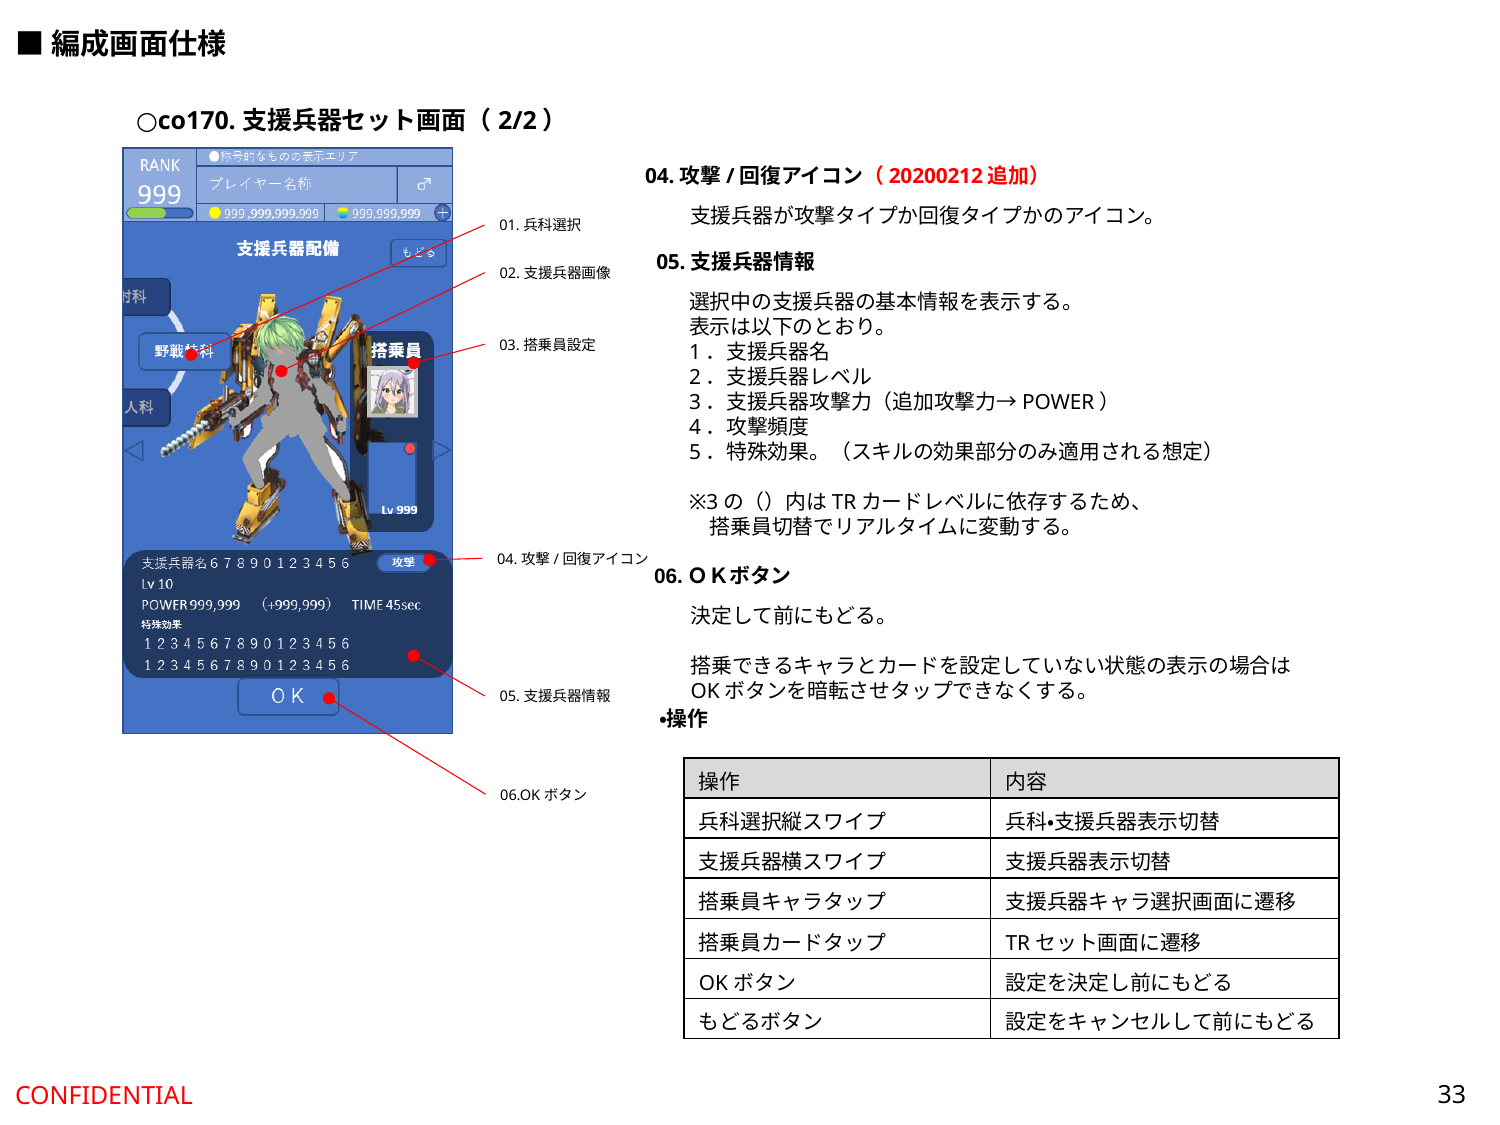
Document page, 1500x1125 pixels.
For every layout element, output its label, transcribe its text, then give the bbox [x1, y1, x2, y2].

table_header 内容 [991, 759, 1338, 797]
text_box ■編成画面仕様 [0, 17, 242, 68]
table_cell 搭乗員キャラタップ [685, 879, 990, 918]
table_cell 設定をキャンセルして前にもどる [991, 999, 1338, 1038]
text_box 05.支援兵器情報 [661, 241, 830, 282]
table_cell OKボタン [685, 959, 990, 998]
footer CONFIDENTIAL [0, 1065, 507, 1125]
table_cell もどるボタン [685, 999, 990, 1038]
table_cell 兵科・支援兵器表示切替 [991, 799, 1338, 837]
table_cell 兵科選択縦スワイプ [685, 799, 990, 837]
table_cell TRセット画面に遷移 [991, 919, 1338, 958]
text_box ○co170.支援兵器セット画面（2/2） [121, 97, 583, 143]
table_cell 支援兵器横スワイプ [685, 839, 990, 877]
table_cell 搭乗員カードタップ [685, 919, 990, 958]
text_box ・操作 [661, 697, 724, 738]
slide_number 33 [1143, 1065, 1482, 1125]
table_cell 設定を決定し前にもどる [991, 959, 1338, 998]
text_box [121, 147, 661, 811]
table_header 操作 [685, 759, 990, 797]
table_cell 支援兵器表示切替 [991, 839, 1338, 877]
table_cell 支援兵器キャラ選択画面に遷移 [991, 879, 1338, 918]
text_box 選択中の支援兵器の基本情報を表示する。 表示は以下のとおり。 1．支援兵器名 2．支援兵器レベル 3．支援兵器攻撃力（追加攻撃力→POWER） 4．攻撃頻度 5．特殊効果。（スキルの効果部分のみ適用される想定） ※3の（）内はTRカードレベルに依存するため、 搭乗員切替でリアルタイムに変動する。 [674, 281, 1407, 547]
text_box 決定して前にもどる。 搭乗できるキャラとカードを設定していない状態の表示の場合は OKボタンを暗転させタップできなくする。 [675, 595, 1307, 711]
text_box 支援兵器が攻撃タイプか回復タイプかのアイコン。 [675, 195, 1181, 235]
text_box 06.ＯＫボタン [661, 555, 847, 596]
text_box 04.攻撃/回復アイコン（20200212追加） [661, 154, 1065, 195]
